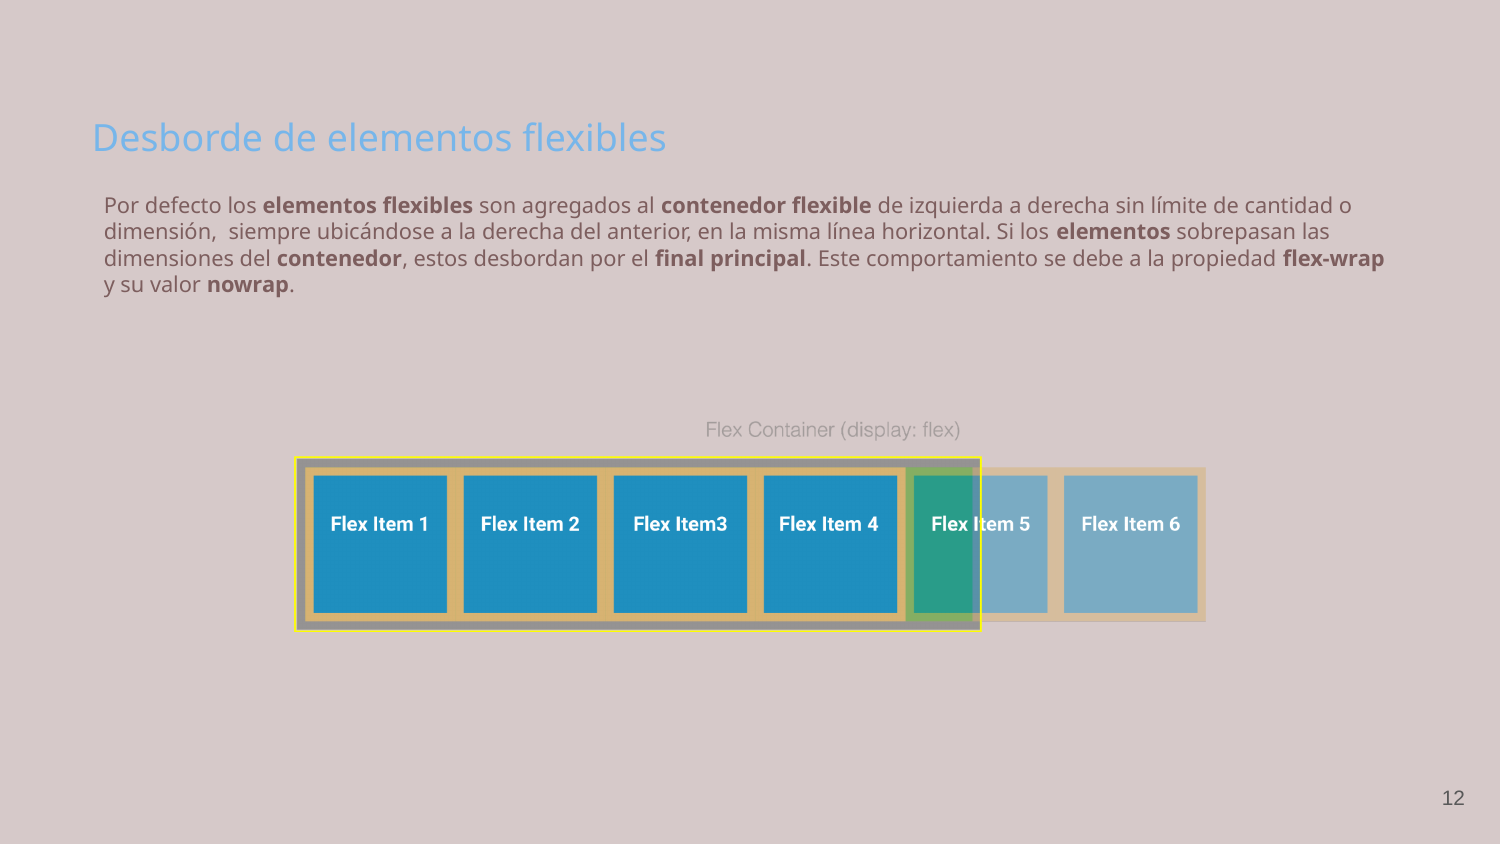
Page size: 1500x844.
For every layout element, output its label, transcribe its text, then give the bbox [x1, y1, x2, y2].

text_box Por defecto los elementos flexibles son agregados al contenedor flexible de izquierda a derecha sin límite de cantidad o dimensión, siempre ubicándose a la derecha del anterior, en la misma línea horizontal. Si los elementos sobrepasan las dimensiones del contenedor, estos desbordan por el final principal. Este comportamiento se debe a la propiedad flex-wrap y su valor nowrap. [88, 176, 1412, 312]
slide_number ‹#› [1389, 764, 1480, 830]
picture [294, 421, 1206, 633]
text_box Desborde de elementos flexibles [76, 98, 1090, 174]
